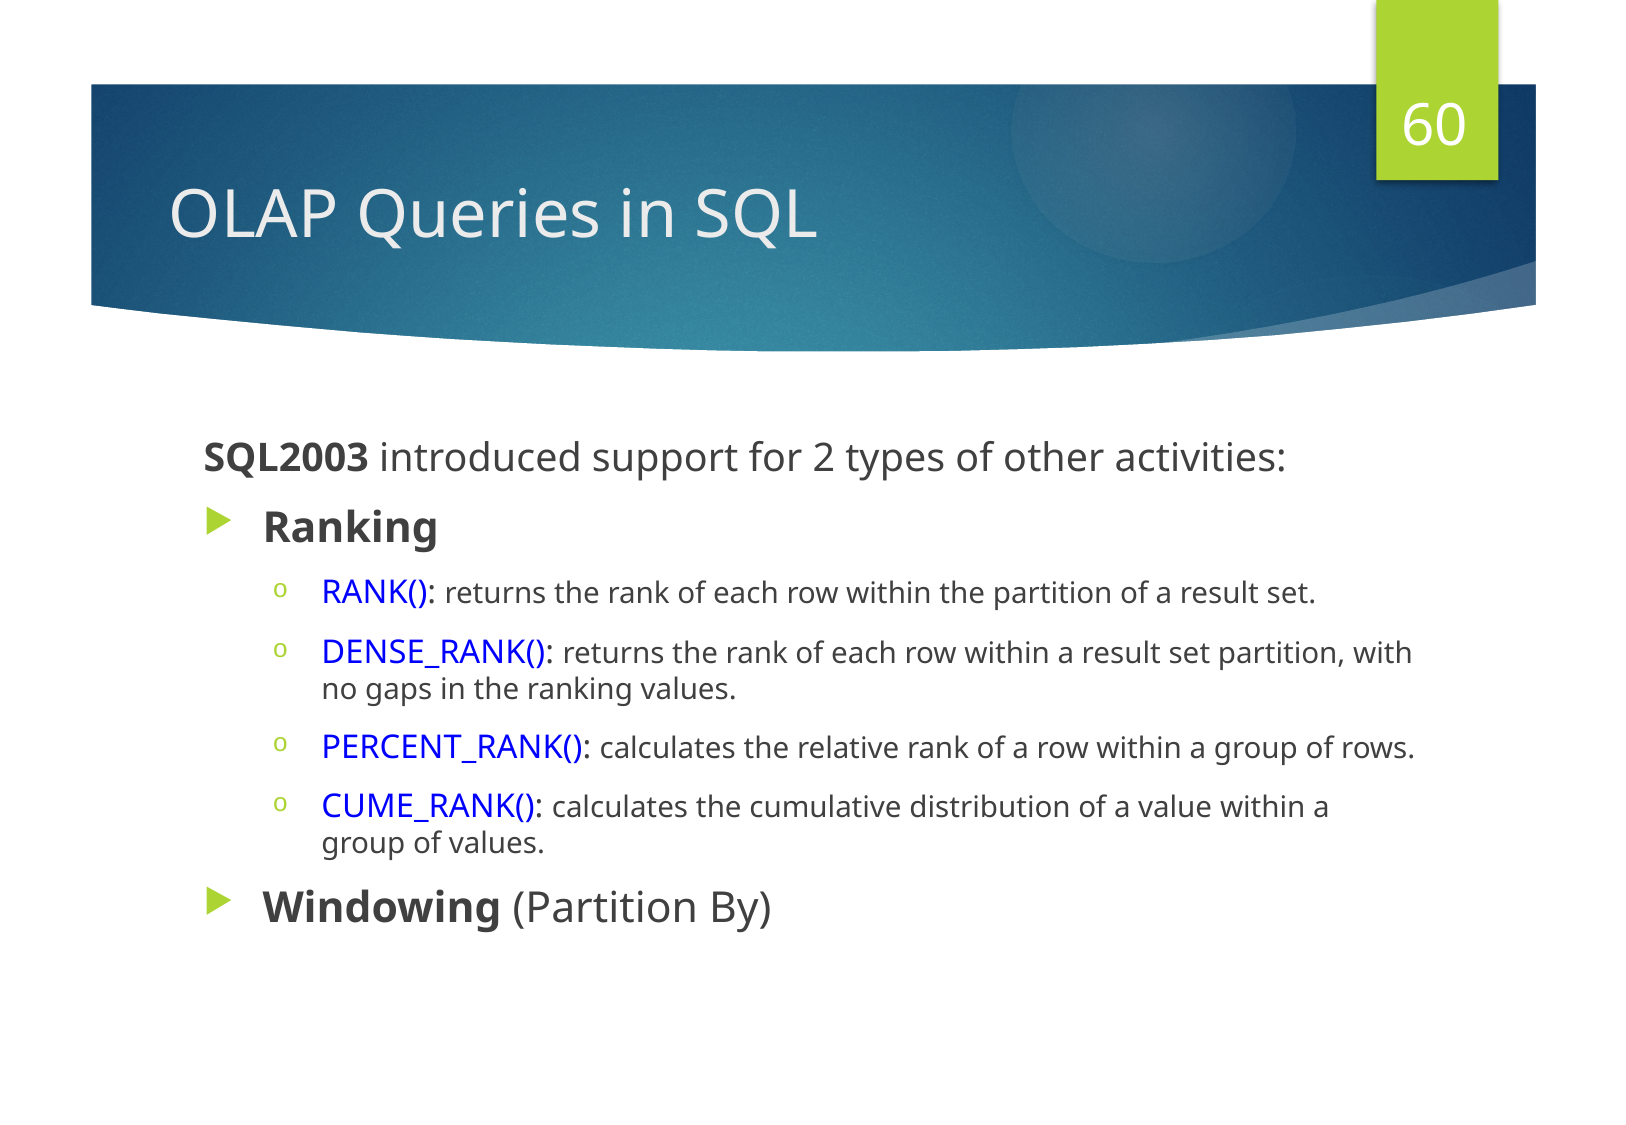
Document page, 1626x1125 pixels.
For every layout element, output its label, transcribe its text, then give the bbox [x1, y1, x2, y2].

slide_number 60 [1364, 48, 1506, 175]
list SQL2003 introduced support for 2 types of other activities: Ranking RANK(): returns the rank of each row within the partition of a result set. DENSE_RANK(): returns the rank of each row within a result set partition, with no gaps in the ranking values. PERCENT_RANK(): calculates the relative rank of a row within a group of rows. CUME_RANK(): calculates the cumulative distribution of a value within a group of values. Windowing (Partition By) [188, 424, 1437, 949]
title OLAP Queries in SQL [153, 152, 1282, 269]
